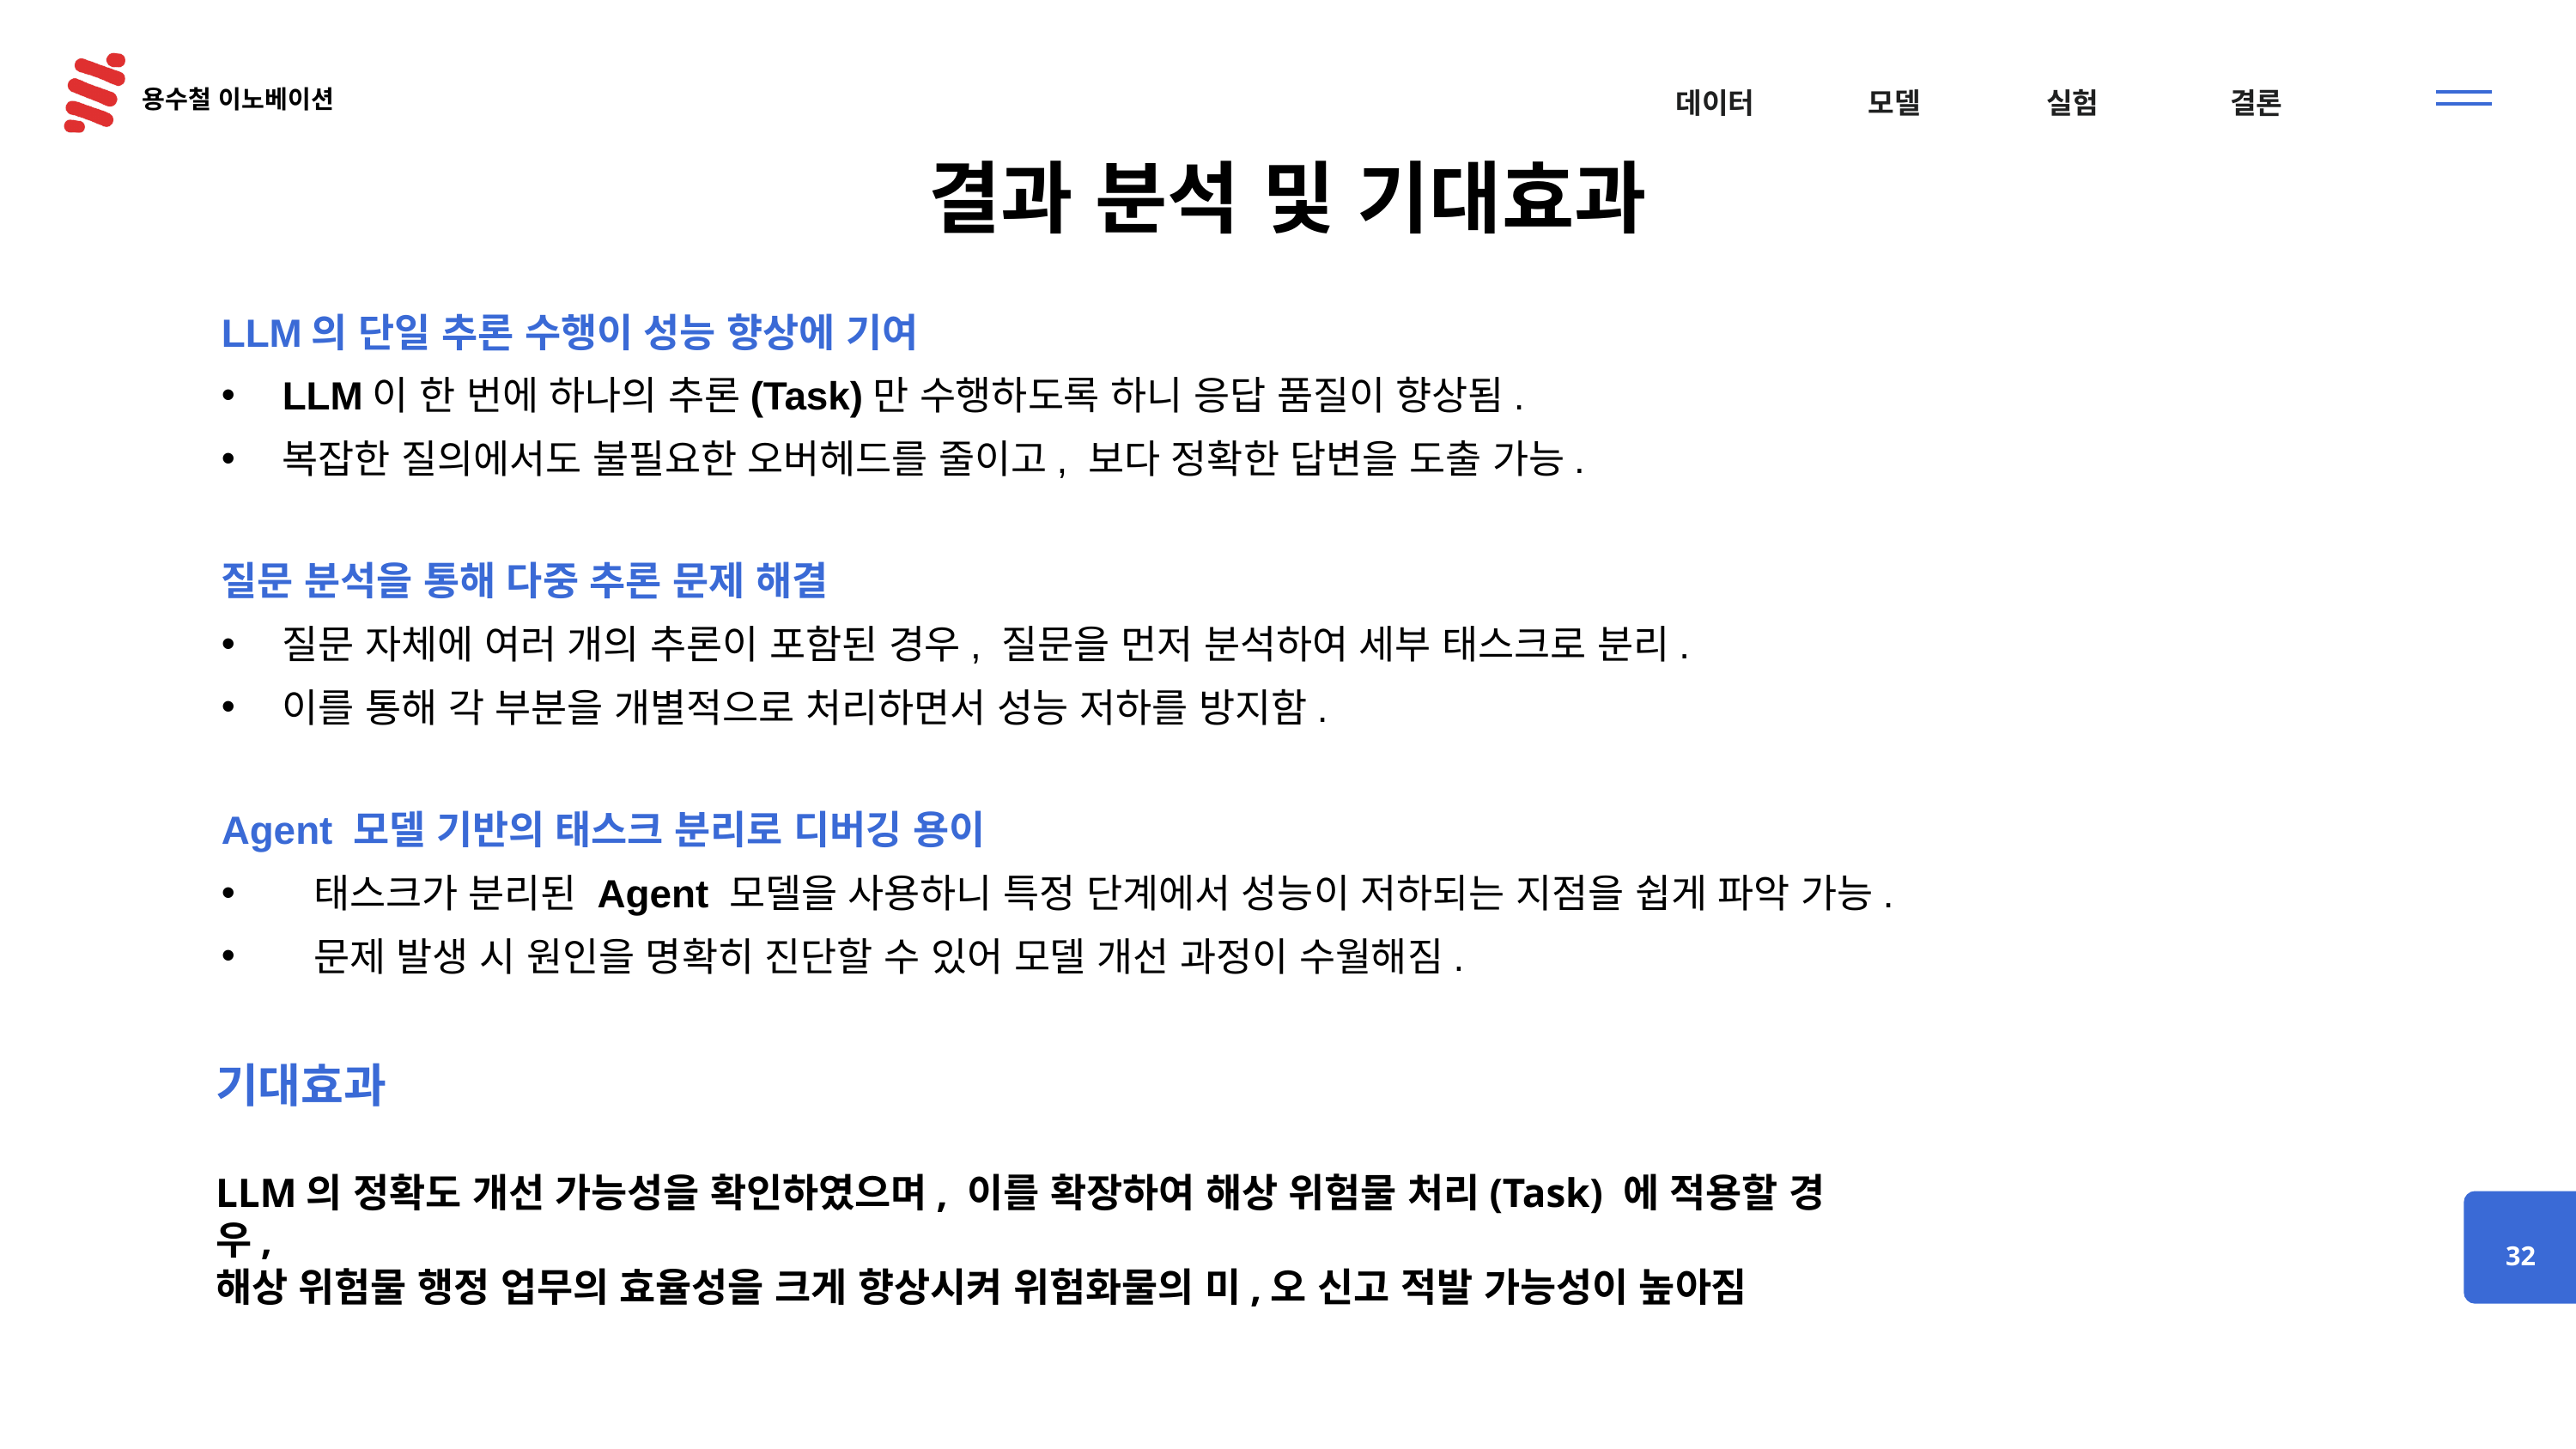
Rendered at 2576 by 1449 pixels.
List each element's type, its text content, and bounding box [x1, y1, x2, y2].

title 결과 분석 및 기대효과 [752, 148, 1823, 244]
picture [64, 52, 125, 133]
text_box 32 [2489, 1226, 2552, 1271]
text_box 기대효과 LLM의 정확도 개선 가능성을 확인하였으며, 이를 확장하여 해상 위험물 처리(Task) 에 적용할 경우, 해상 위험물 행정 업무의 효율성을 크게 향상시켜 위험화물의 미,오 신고 적발 가능성이 높아짐 [203, 1050, 1878, 1316]
list LLM의 단일 추론 수행이 성능 향상에 기여 LLM이 한 번에 하나의 추론(Task)만 수행하도록 하니 응답 품질이 향상됨. 복잡한 질의에서도 불필요한 오버헤드를 줄이고, 보다 정확한 답변을 도출 가능. 질문 분석을 통해 다중 추론 문제 해결 질문 자체에 여러 개의 추론이 포함된 경우, 질문을 먼저 분석하여 세부 태스크로 분리. 이를 통해 각 부분을 개별적으로 처리하면서 성능 저하를 방지함. Agent 모델 기반의 태스크 분리로 디버깅 용이 태스크가 분리된 Agent 모델을 사용하니 특정 단계에서 성능이 저하되는 지점을 쉽게 파악 가능. 문제 발생 시 원인을 명확히 진단할 수 있어 모델 개선 과정이 수월해짐. [204, 300, 2322, 919]
